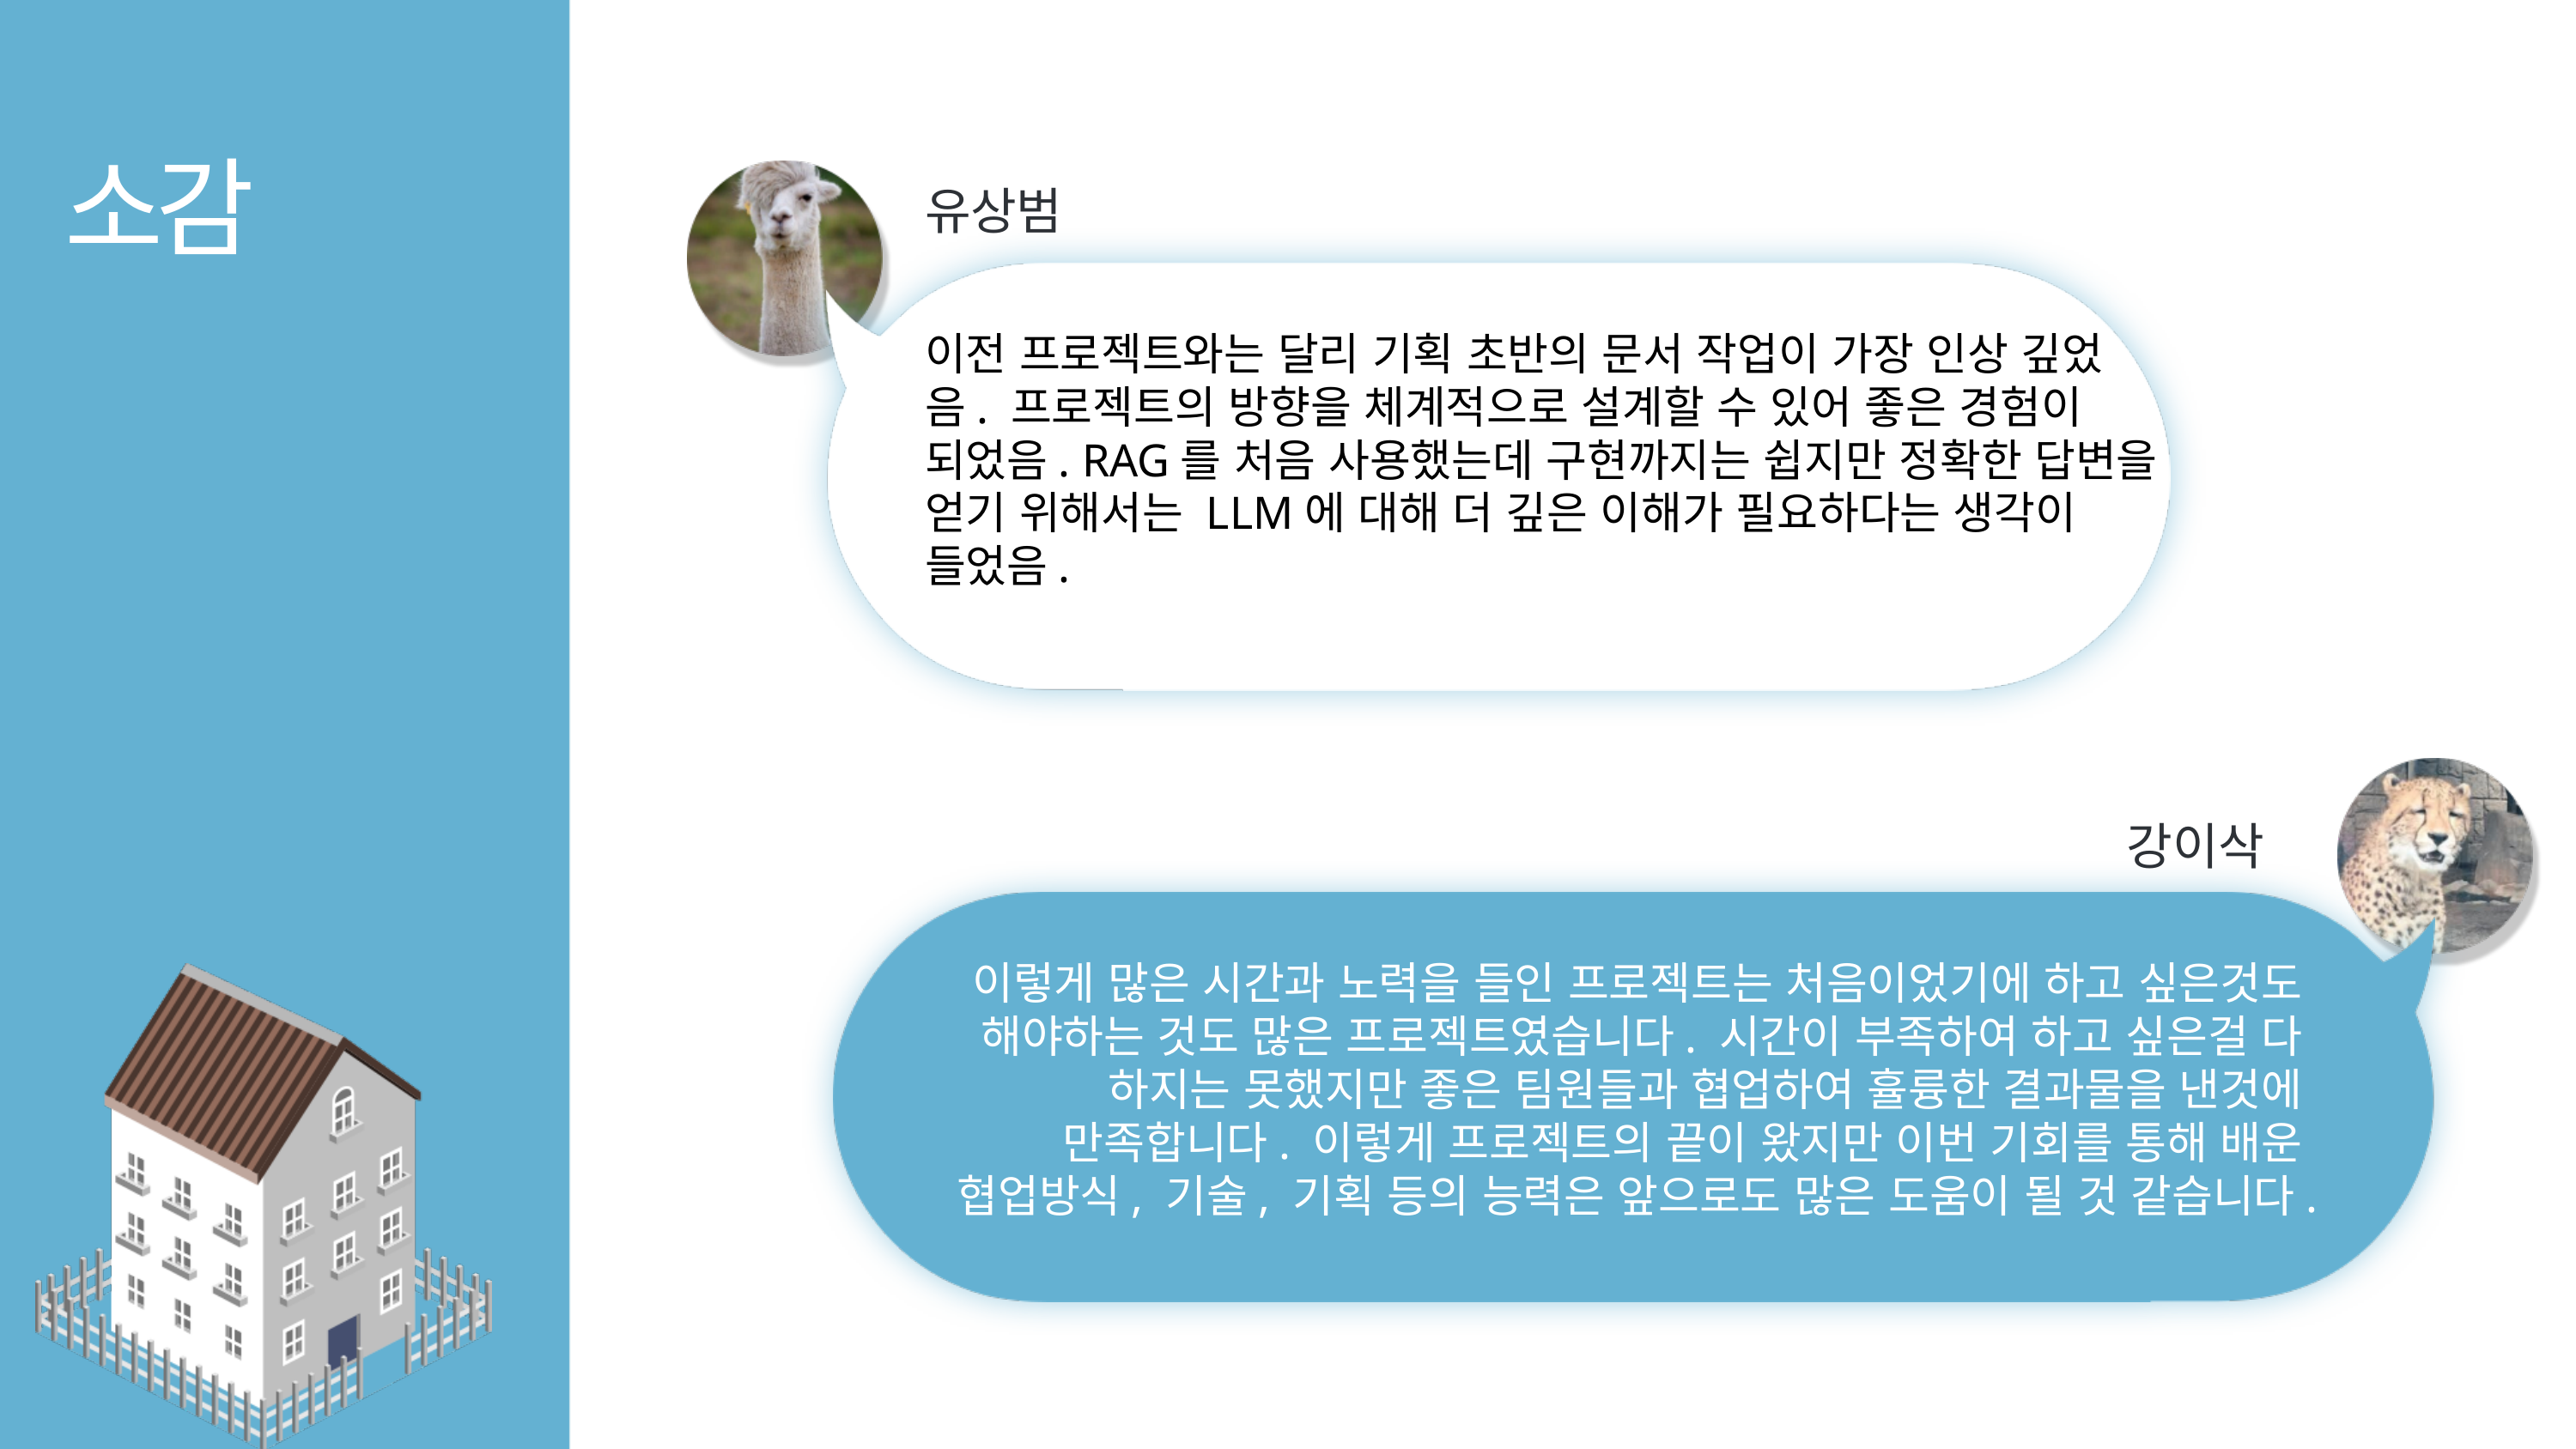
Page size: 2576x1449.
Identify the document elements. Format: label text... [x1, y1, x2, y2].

text_box 유상범 [925, 167, 1127, 238]
picture [686, 161, 2171, 691]
picture [0, 0, 571, 1449]
text_box 강이삭 [2063, 803, 2265, 873]
picture [833, 758, 2534, 1302]
